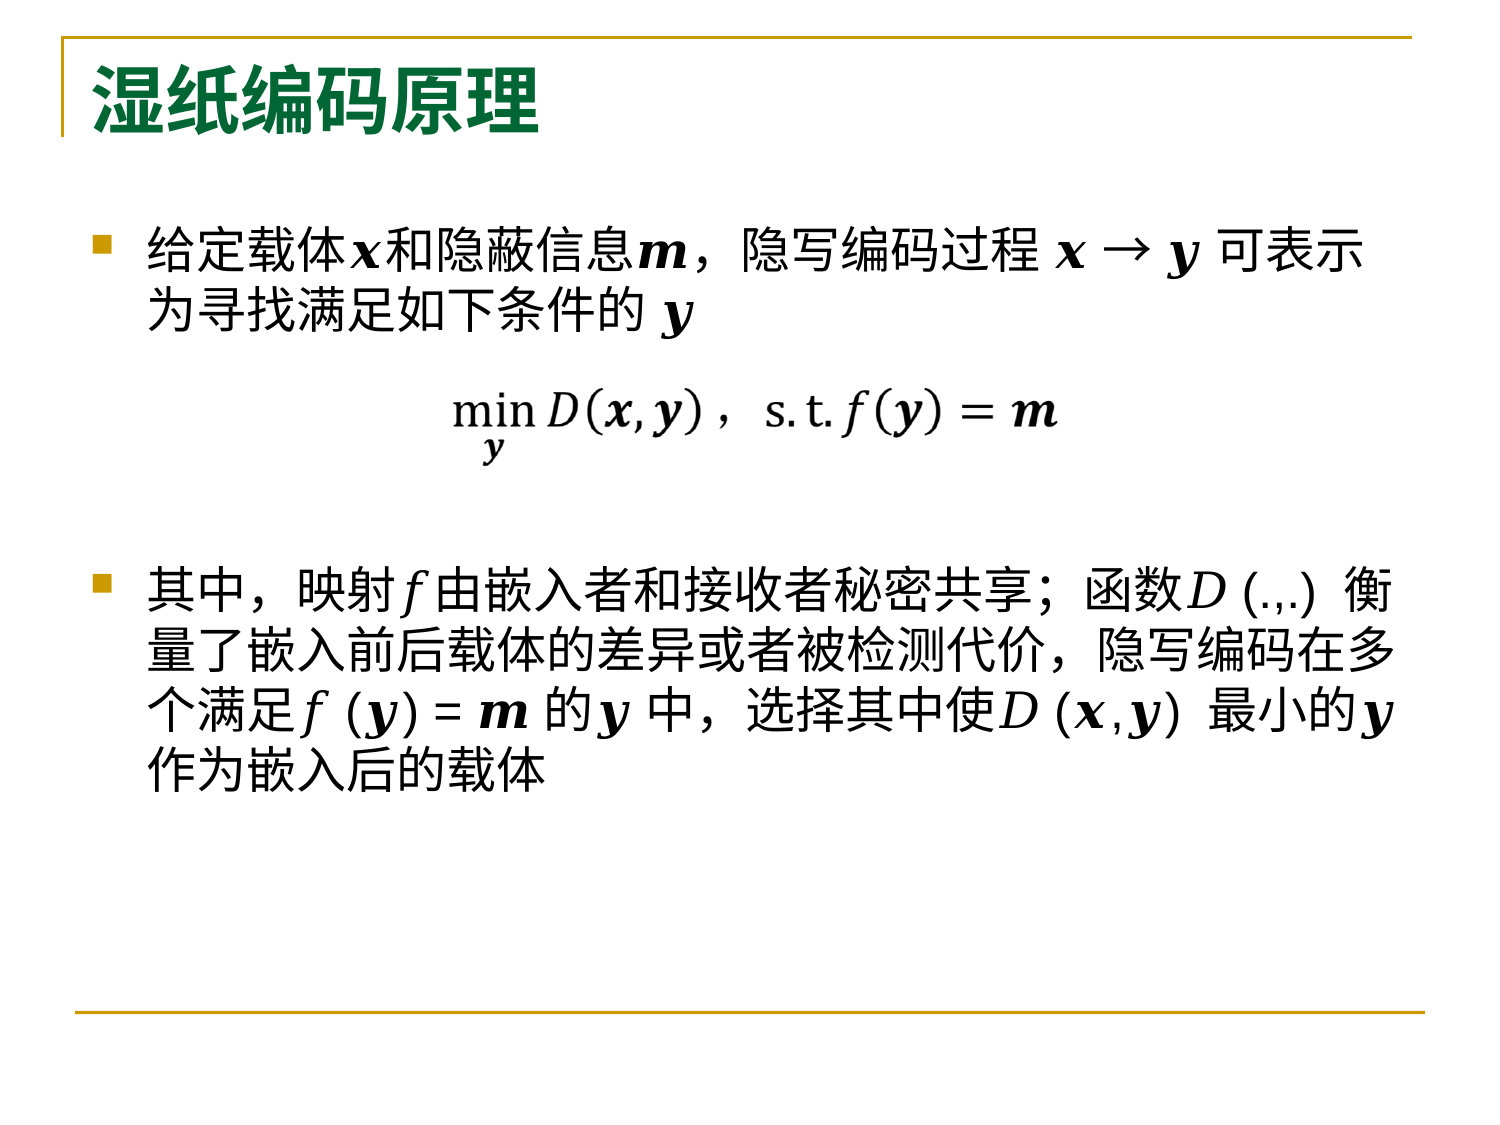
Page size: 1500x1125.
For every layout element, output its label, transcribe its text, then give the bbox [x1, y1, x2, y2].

list 给定载体𝒙和隐蔽信息𝒎，隐写编码过程 𝒙 → 𝒚 可表示为寻找满足如下条件的 𝒚 其中，映射𝑓由嵌入者和接收者秘密共享；函数𝐷(.,.) 衡量了嵌入前后载体的差异或者被检测代价，隐写编码在多个满足𝑓(𝒚) = 𝒎的𝒚 中，选择其中使𝐷(𝒙,𝒚) 最小的𝒚作为嵌入后的载体 [75, 210, 1425, 954]
picture [433, 371, 1067, 474]
title 湿纸编码原理 [75, 45, 1425, 210]
